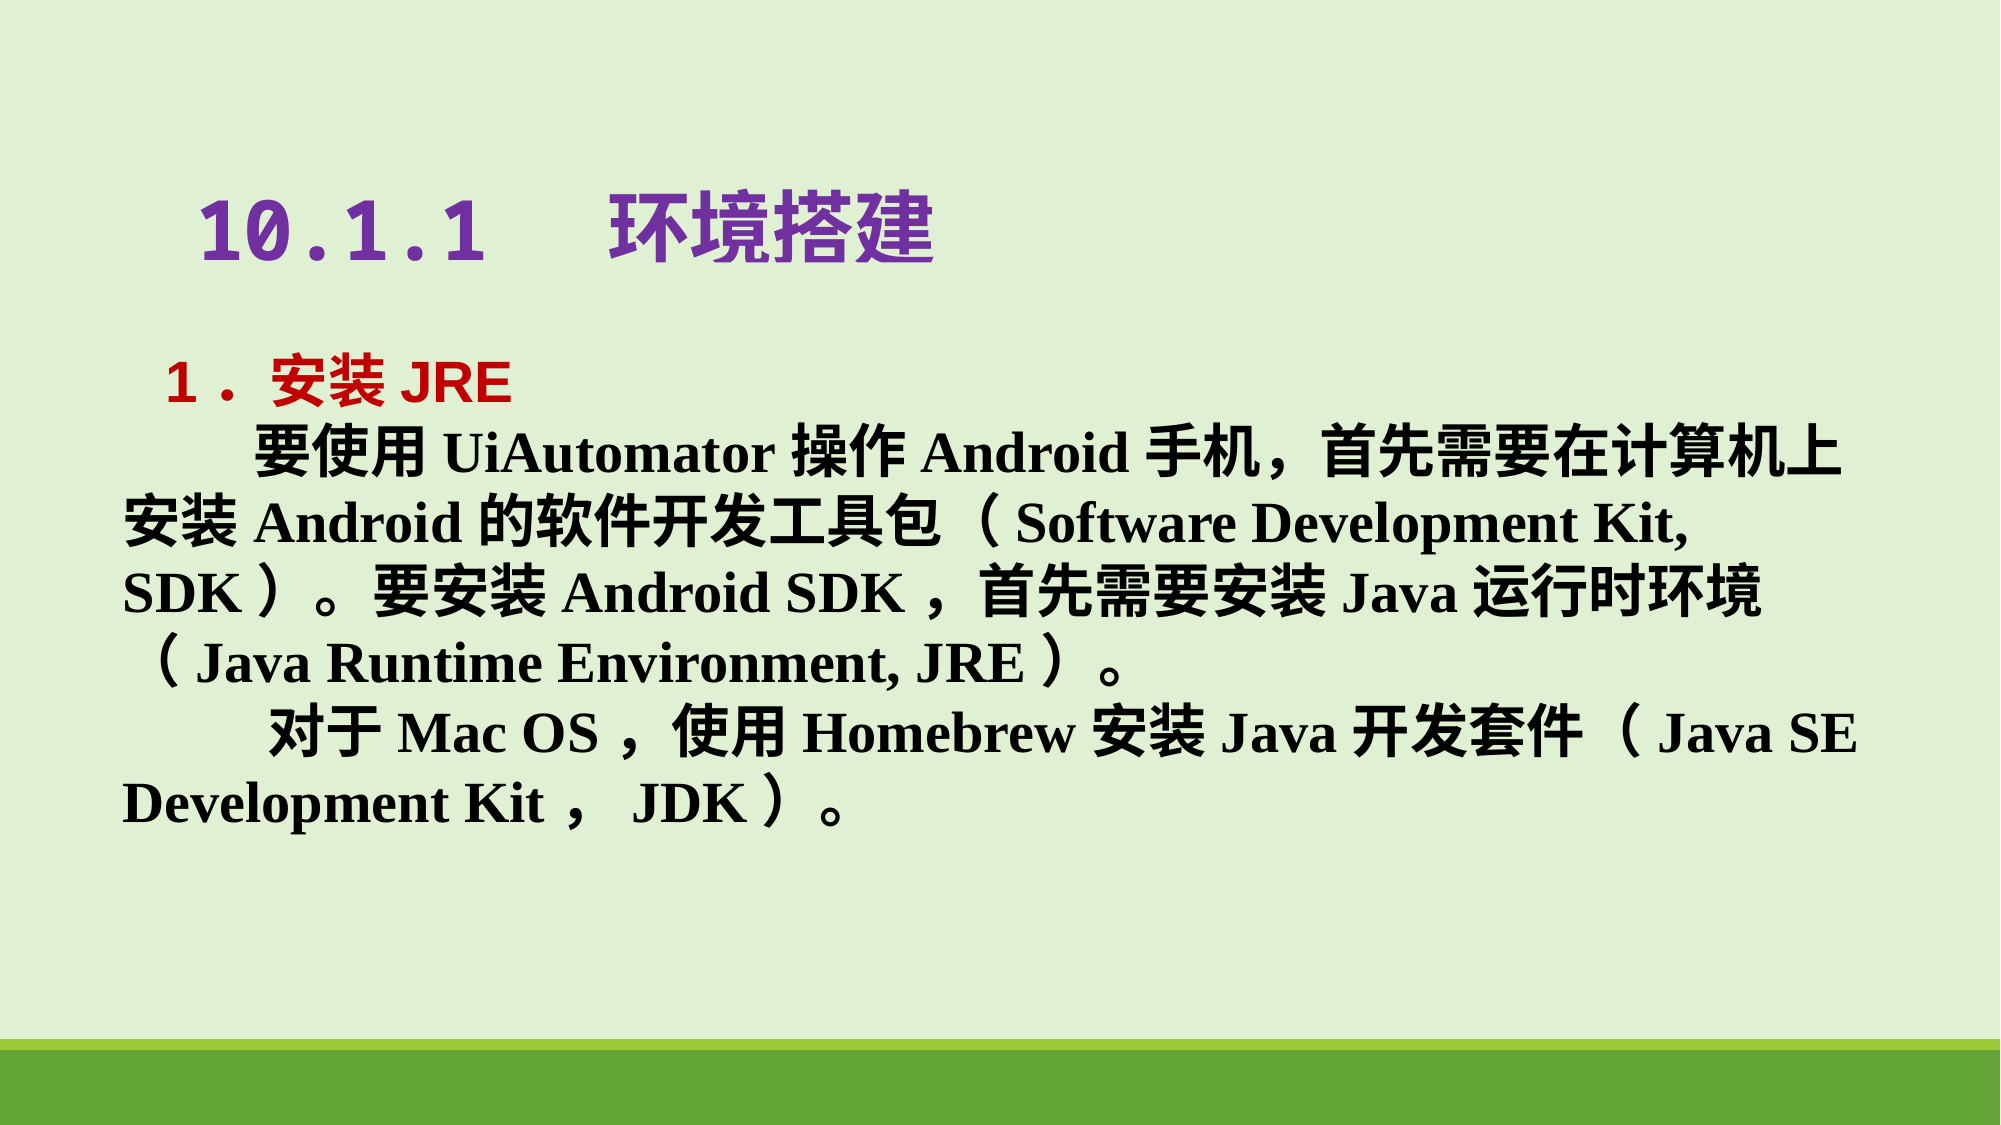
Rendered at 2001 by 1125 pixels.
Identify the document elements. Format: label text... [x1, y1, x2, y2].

title 10.1.1 环境搭建 [180, 47, 1830, 262]
list 1．安装JRE 要使用UiAutomator操作Android手机，首先需要在计算机上安装Android的软件开发工具包（Software Development Kit, SDK）。要安装Android SDK，首先需要安装Java运行时环境（Java Runtime Environment, JRE）。 对于Mac OS，使用Homebrew安装Java开发套件（Java SE Development Kit，JDK）。 [107, 262, 1903, 916]
